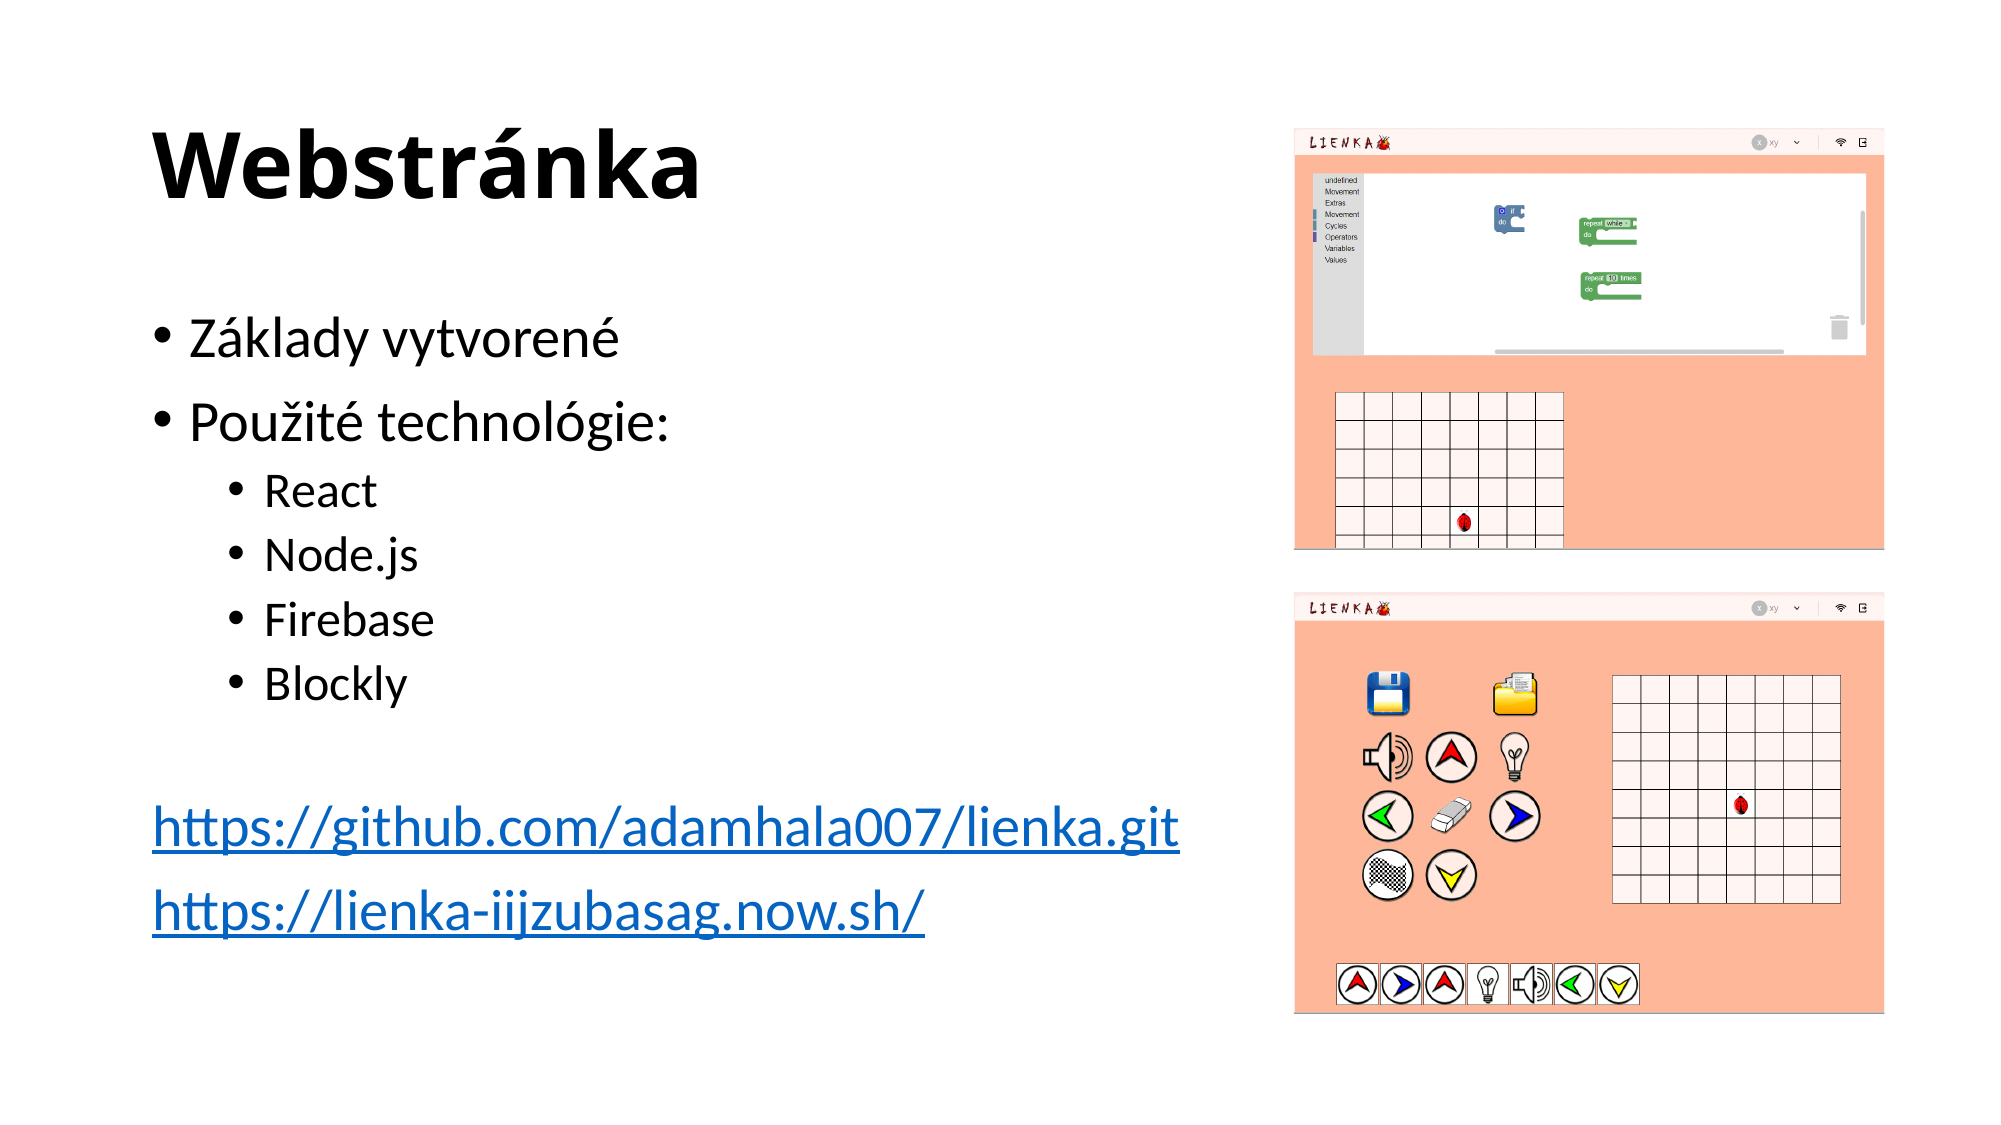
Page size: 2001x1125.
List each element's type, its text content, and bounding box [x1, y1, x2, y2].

title Webstránka [137, 59, 1863, 278]
list Základy vytvorené Použité technológie: React Node.js Firebase Blockly https://github.com/adamhala007/lienka.git https://lienka-iijzubasag.now.sh/ [137, 299, 1863, 1014]
picture [1293, 128, 1885, 550]
picture [1293, 592, 1885, 1014]
